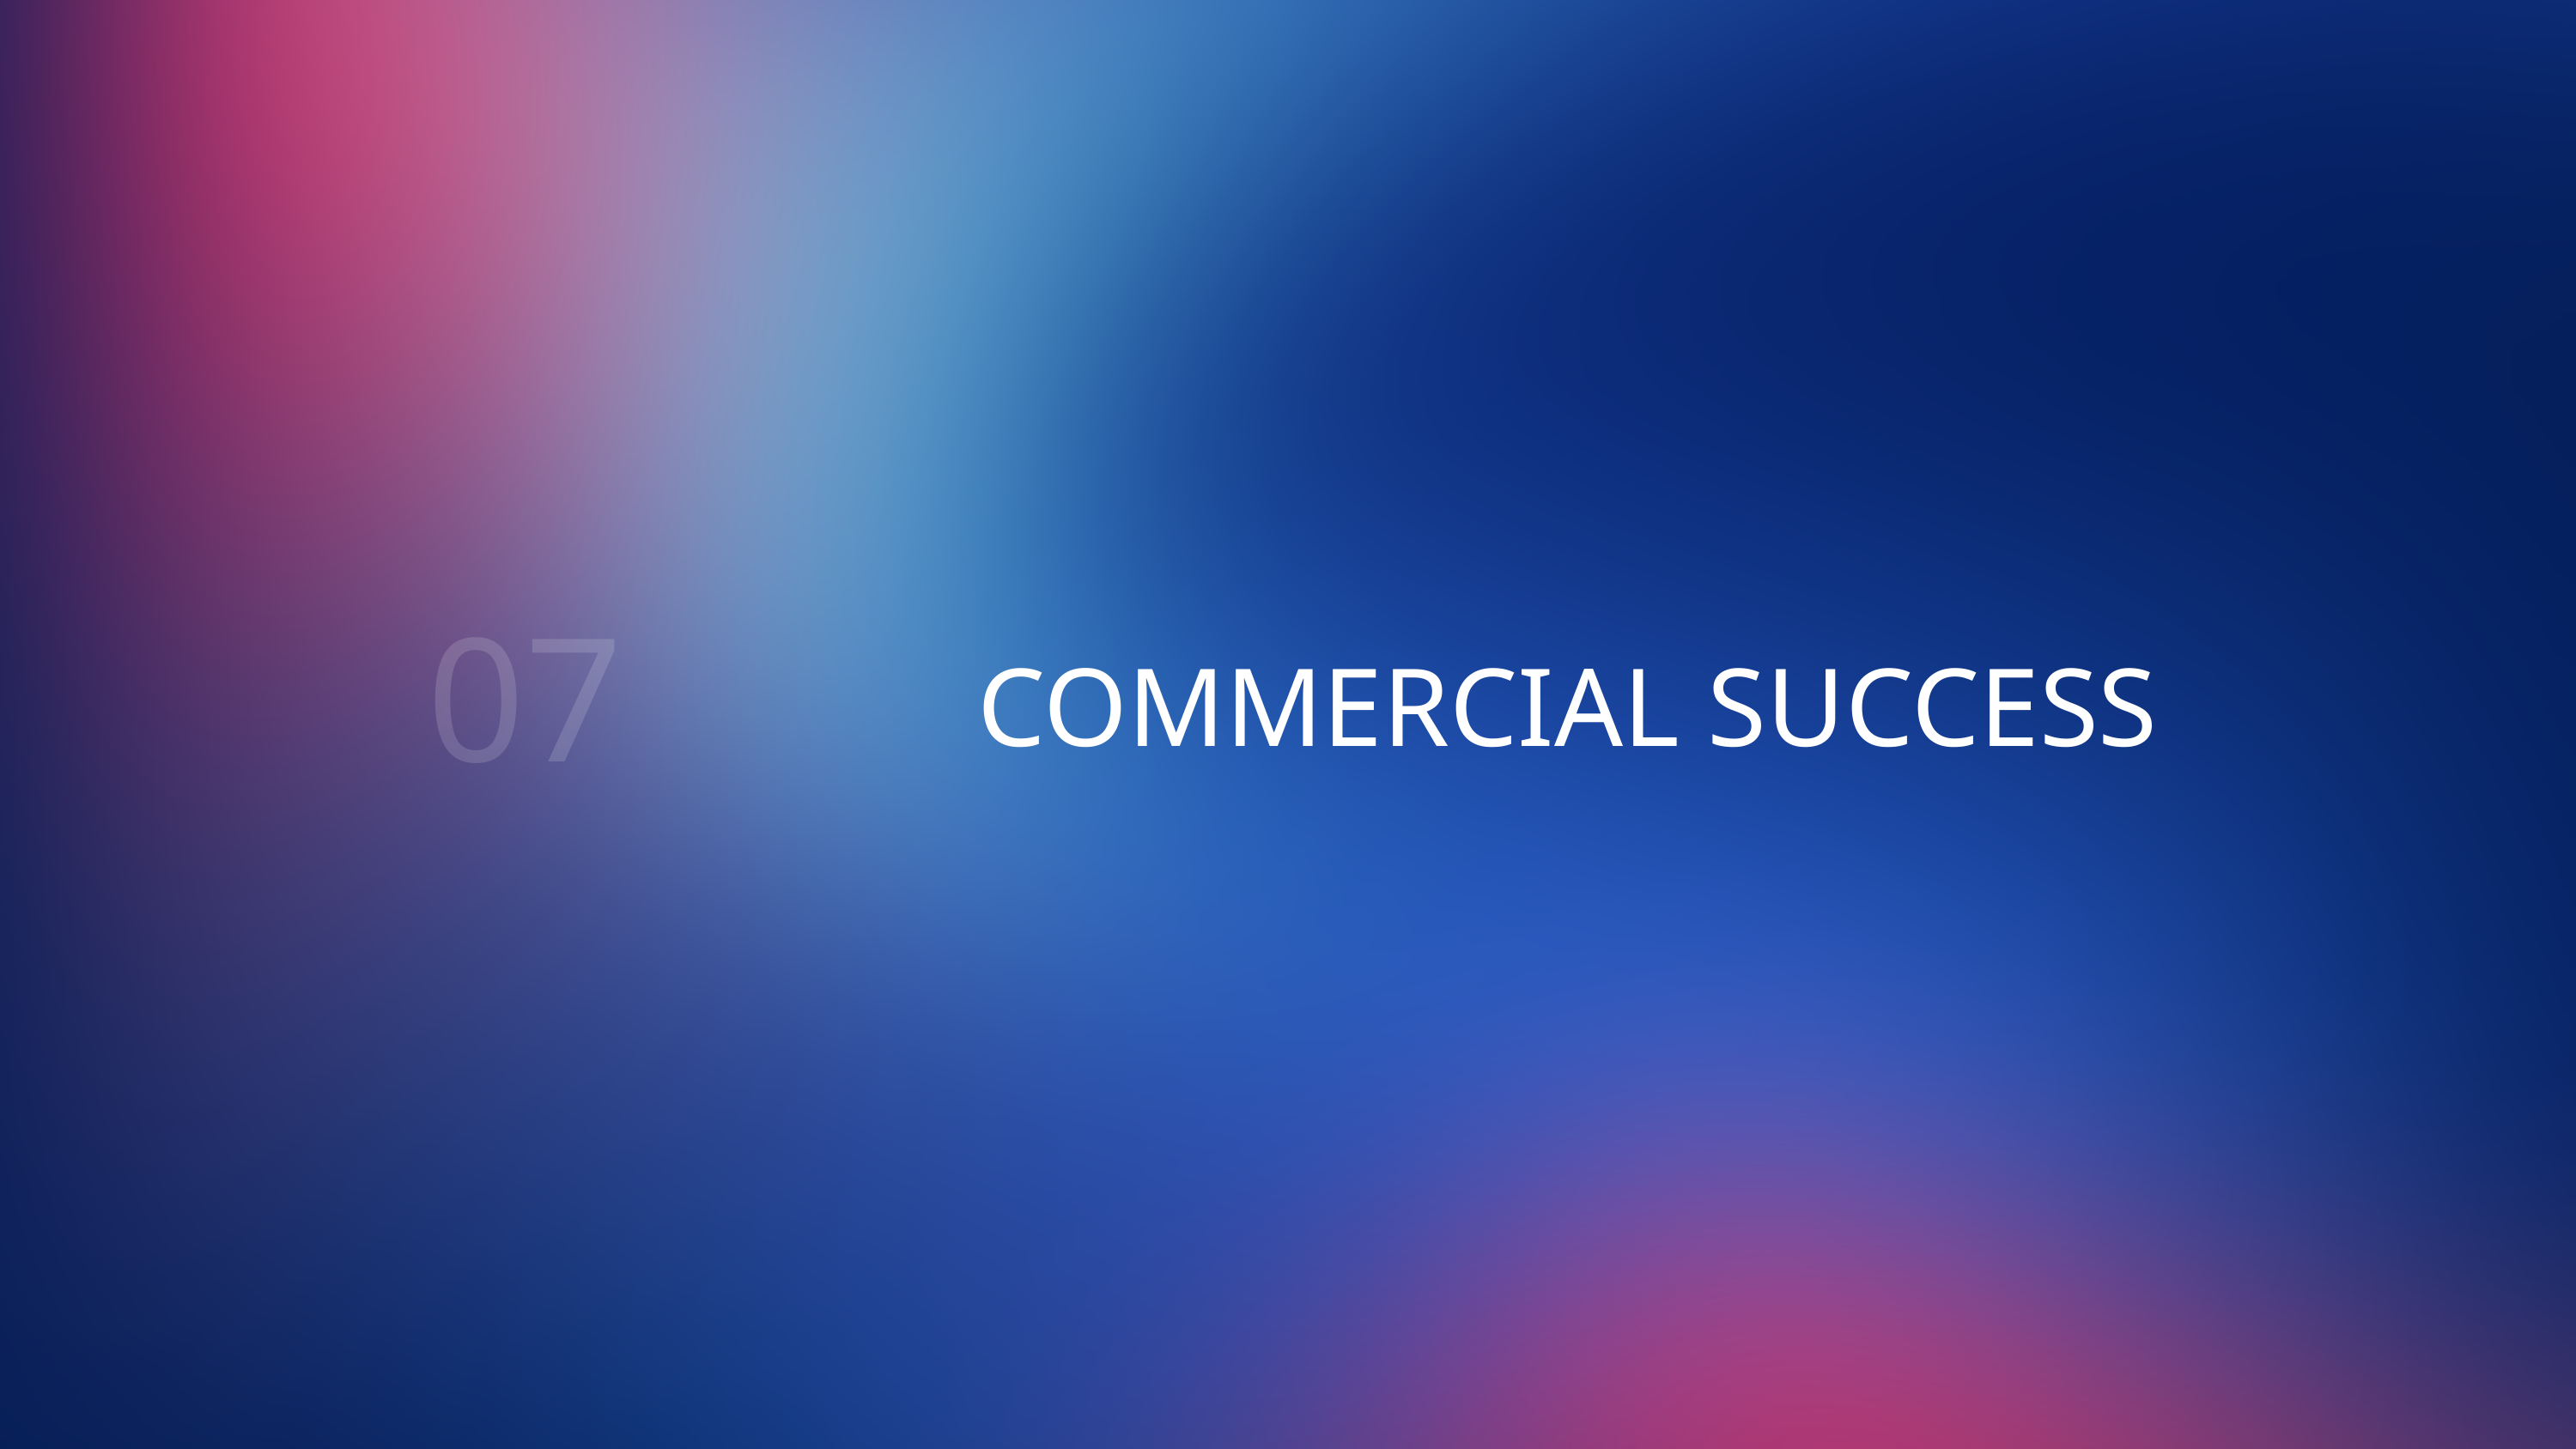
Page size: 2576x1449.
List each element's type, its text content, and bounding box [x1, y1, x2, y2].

text_box [0, 0, 2576, 1449]
text_box 07 [288, 624, 762, 797]
text_box COMMERCIAL SUCCESS [762, 627, 2463, 768]
